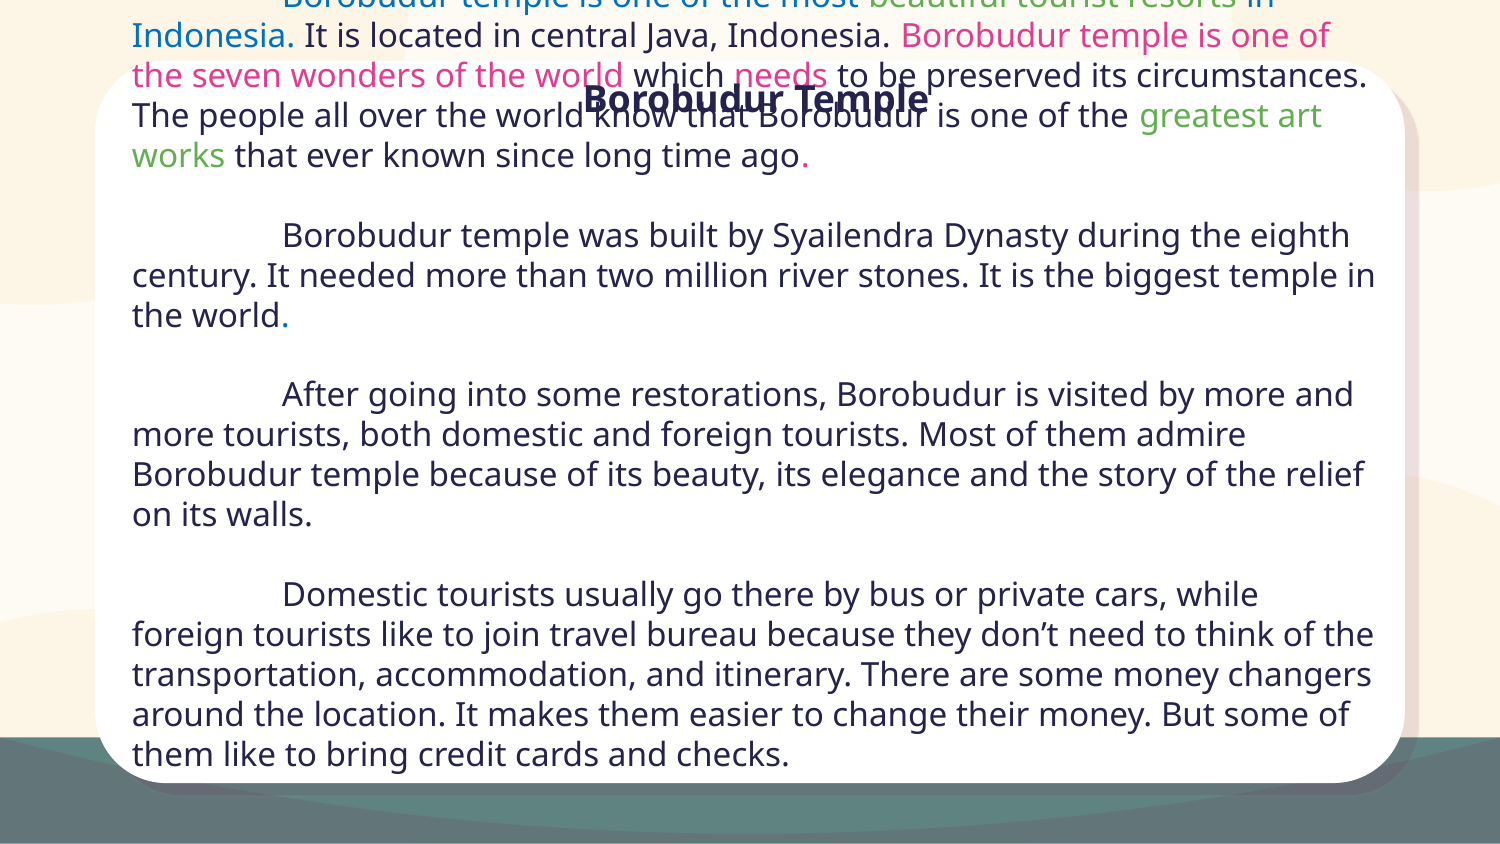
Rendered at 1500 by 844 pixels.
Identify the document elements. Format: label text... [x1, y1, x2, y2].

text_box Borobudur Temple [116, 125, 1396, 180]
title Borobudur temple is one of the most beautiful tourist resorts in Indonesia. It is located in central Java, Indonesia. Borobudur temple is one of the seven wonders of the world which needs to be preserved its circumstances. The people all over the world know that Borobudur is one of the greatest art works that ever known since long time ago. Borobudur temple was built by Syailendra Dynasty during the eighth century. It needed more than two million river stones. It is the biggest temple in the world. After going into some restorations, Borobudur is visited by more and more tourists, both domestic and foreign tourists. Most of them admire Borobudur temple because of its beauty, its elegance and the story of the relief on its walls. Domestic tourists usually go there by bus or private cars, while foreign tourists like to join travel bureau because they don’t need to think of the transportation, accommodation, and itinerary. There are some money changers around the location. It makes them easier to change their money. But some of them like to bring credit cards and checks. [116, 180, 1396, 844]
